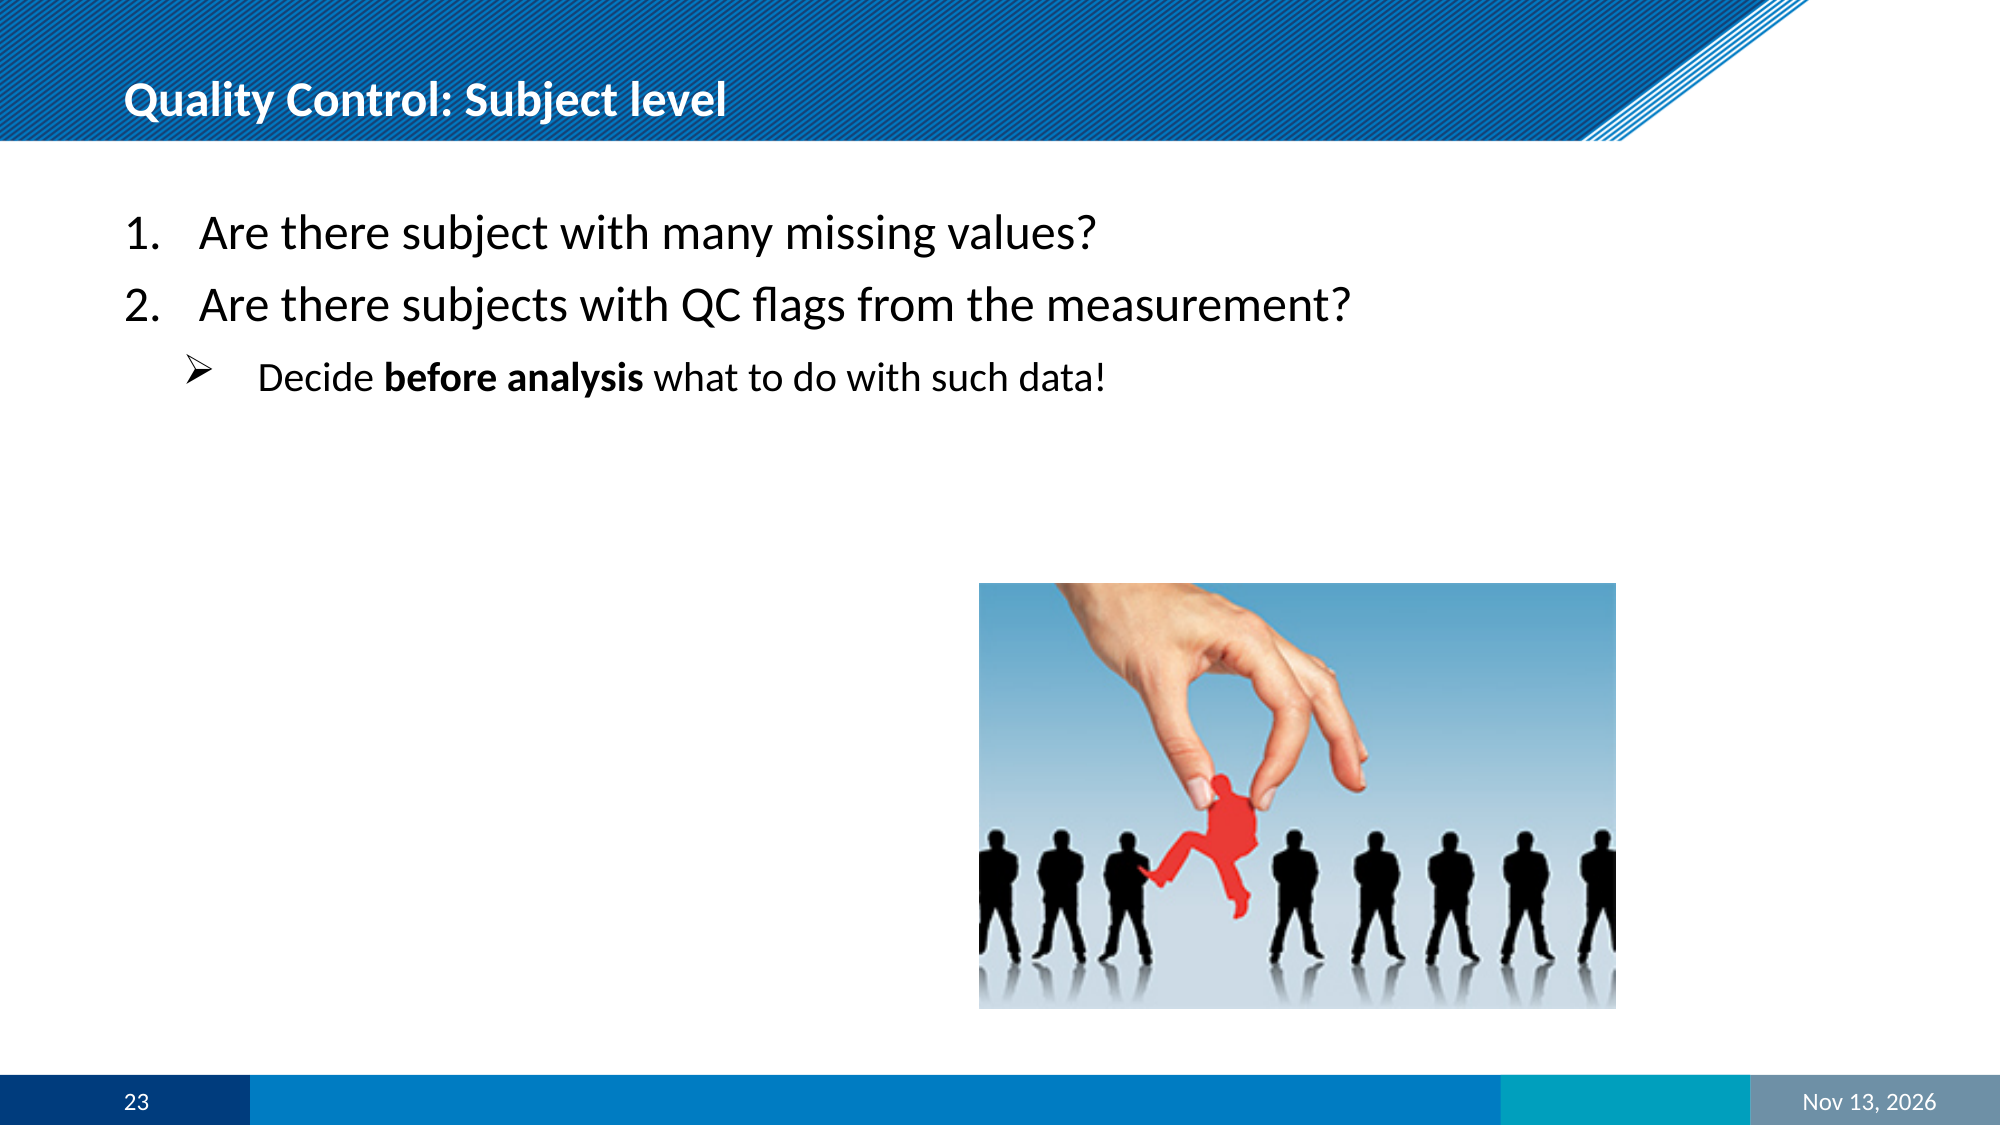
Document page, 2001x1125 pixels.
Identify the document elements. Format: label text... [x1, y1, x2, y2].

title Quality Control: Subject level [123, 0, 1551, 141]
list Are there subject with many missing values? Are there subjects with QC flags from the measurement? Decide before analysis what to do with such data! [123, 187, 1938, 1027]
slide_number 30-Nov-21 [1388, 1074, 1938, 1125]
picture [0, 0, 2001, 1125]
slide_number 23 [123, 1074, 243, 1125]
